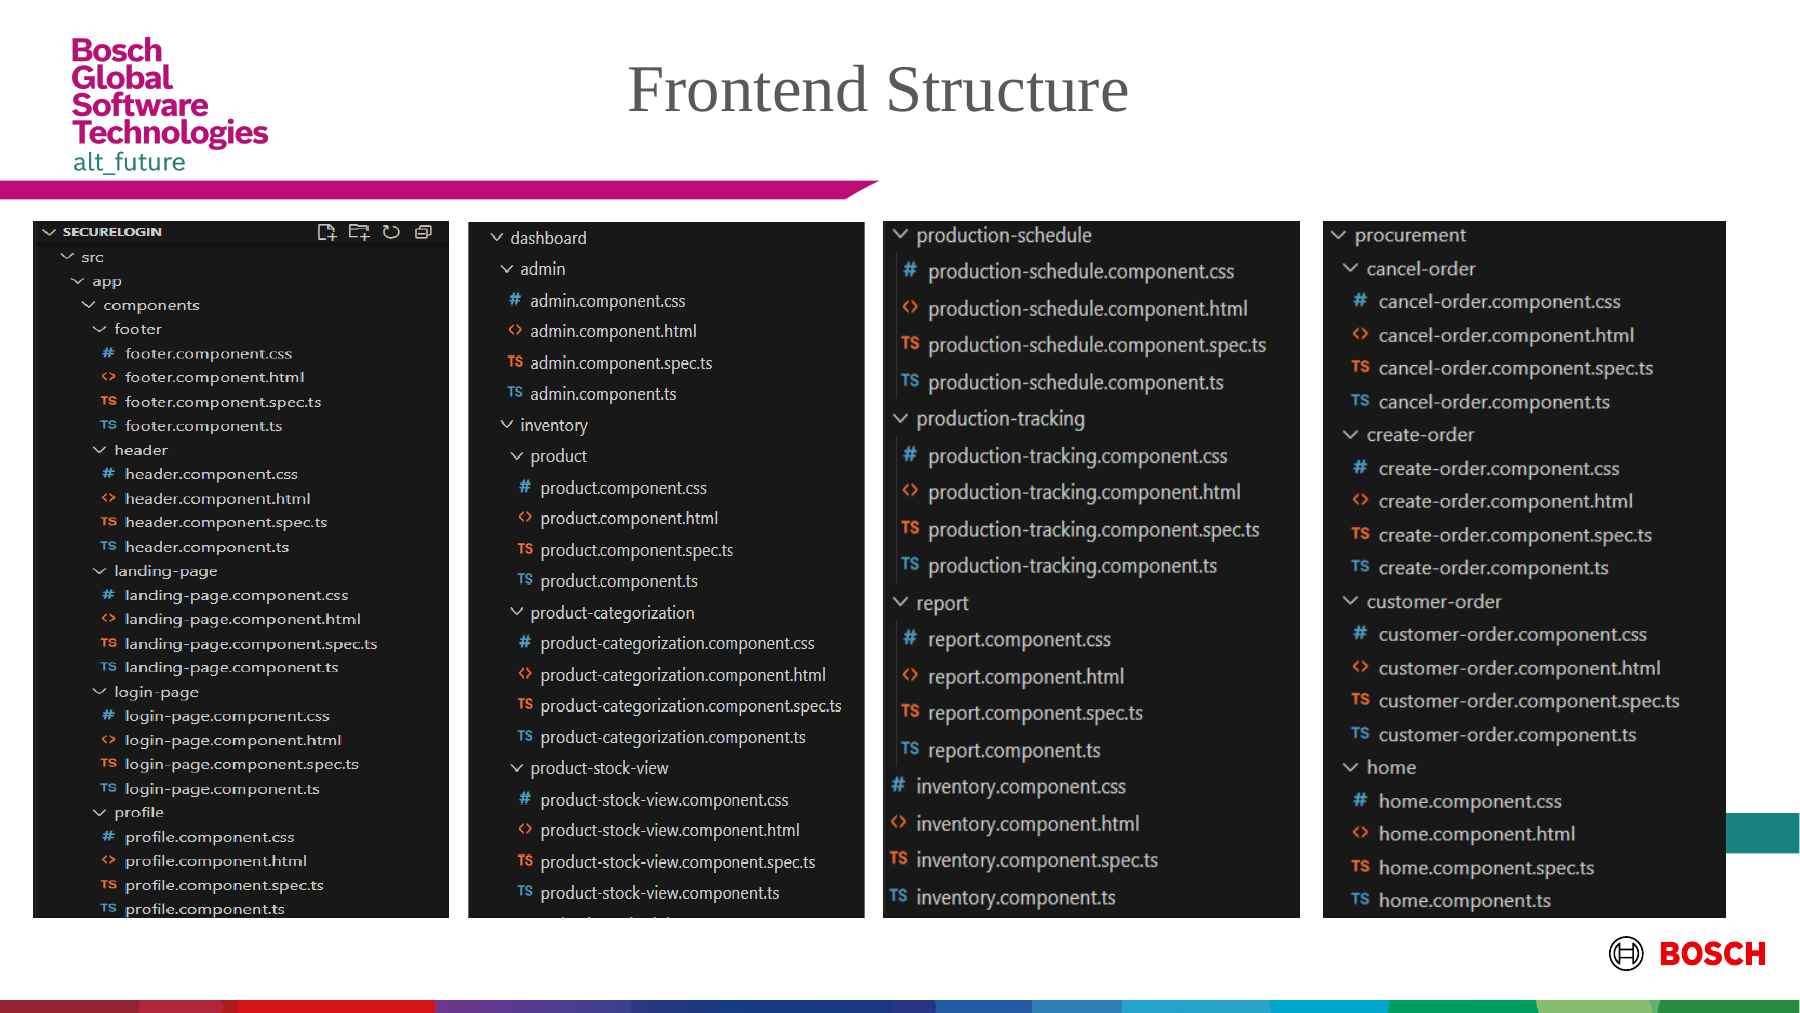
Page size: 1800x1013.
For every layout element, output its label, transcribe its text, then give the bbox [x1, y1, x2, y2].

picture [468, 221, 865, 918]
picture [0, 1000, 1270, 1013]
text_box [1726, 813, 1800, 854]
text_box Frontend Structure [612, 37, 1146, 133]
picture [72, 37, 268, 175]
picture [33, 221, 449, 918]
picture [883, 221, 1300, 918]
picture [1323, 221, 1726, 918]
picture [1388, 1000, 1800, 1013]
text_box [0, 180, 880, 200]
